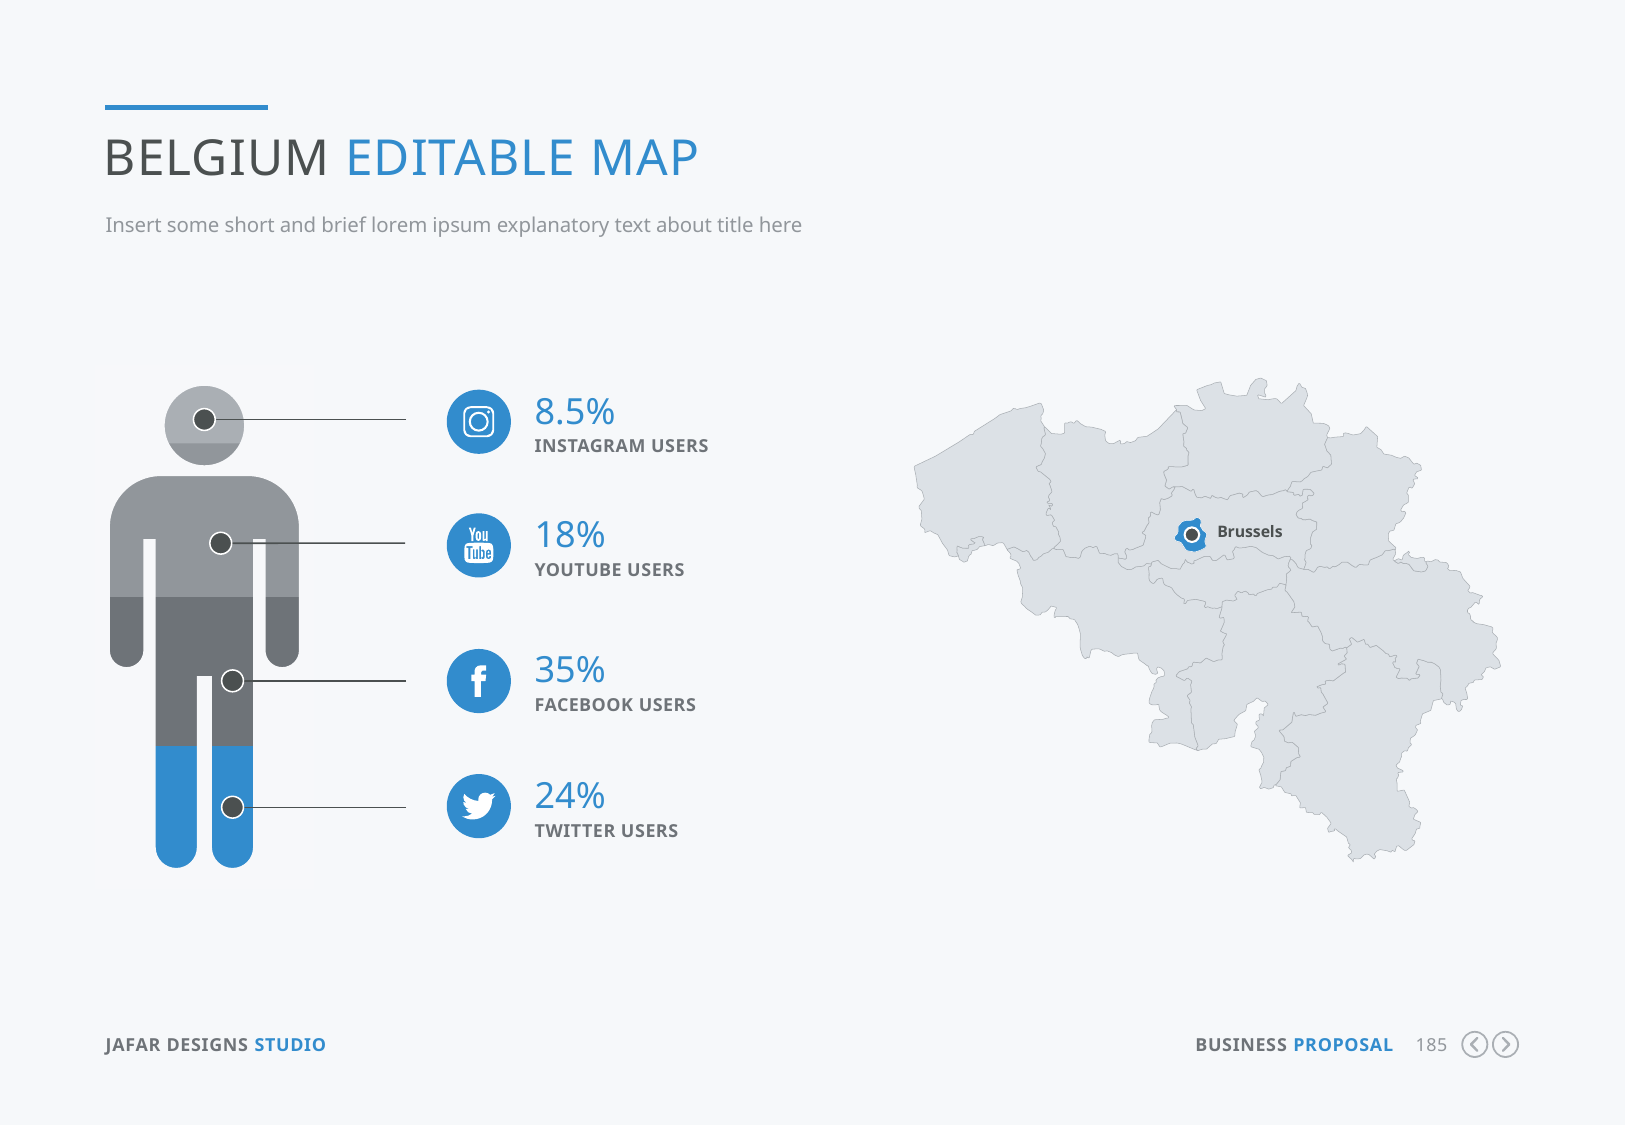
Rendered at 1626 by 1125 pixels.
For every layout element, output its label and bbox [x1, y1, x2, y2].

text_box [534, 388, 746, 457]
text_box [534, 646, 746, 716]
text_box [534, 511, 746, 581]
text_box [446, 774, 511, 839]
text_box [446, 389, 511, 454]
text_box [446, 513, 511, 578]
text_box [446, 648, 511, 714]
text_box [534, 772, 746, 842]
text_box [94, 364, 407, 890]
list [103, 125, 1518, 188]
text_box [913, 377, 1501, 862]
list [105, 209, 1519, 241]
